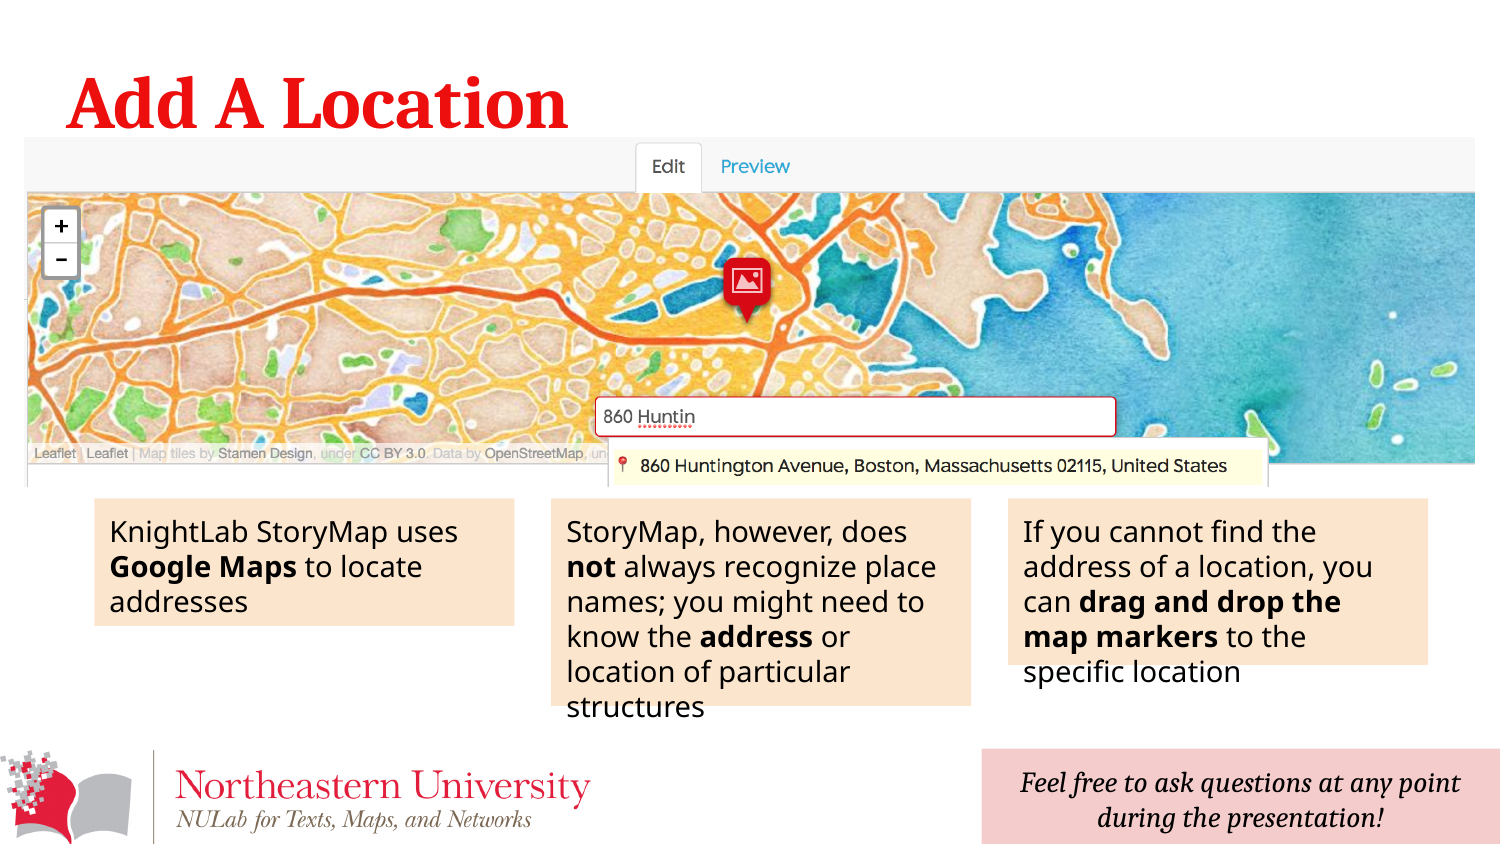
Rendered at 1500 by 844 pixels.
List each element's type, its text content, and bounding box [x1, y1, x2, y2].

text_box If you cannot find the address of a location, you can drag and drop the map markers to the specific location [1008, 498, 1429, 665]
picture [0, 750, 605, 844]
text_box StoryMap, however, does not always recognize place names; you might need to know the address or location of particular structures [551, 498, 972, 706]
text_box KnightLab StoryMap uses Google Maps to locate addresses [94, 498, 515, 626]
picture [24, 137, 1476, 487]
title Add A Location [51, 38, 1449, 133]
